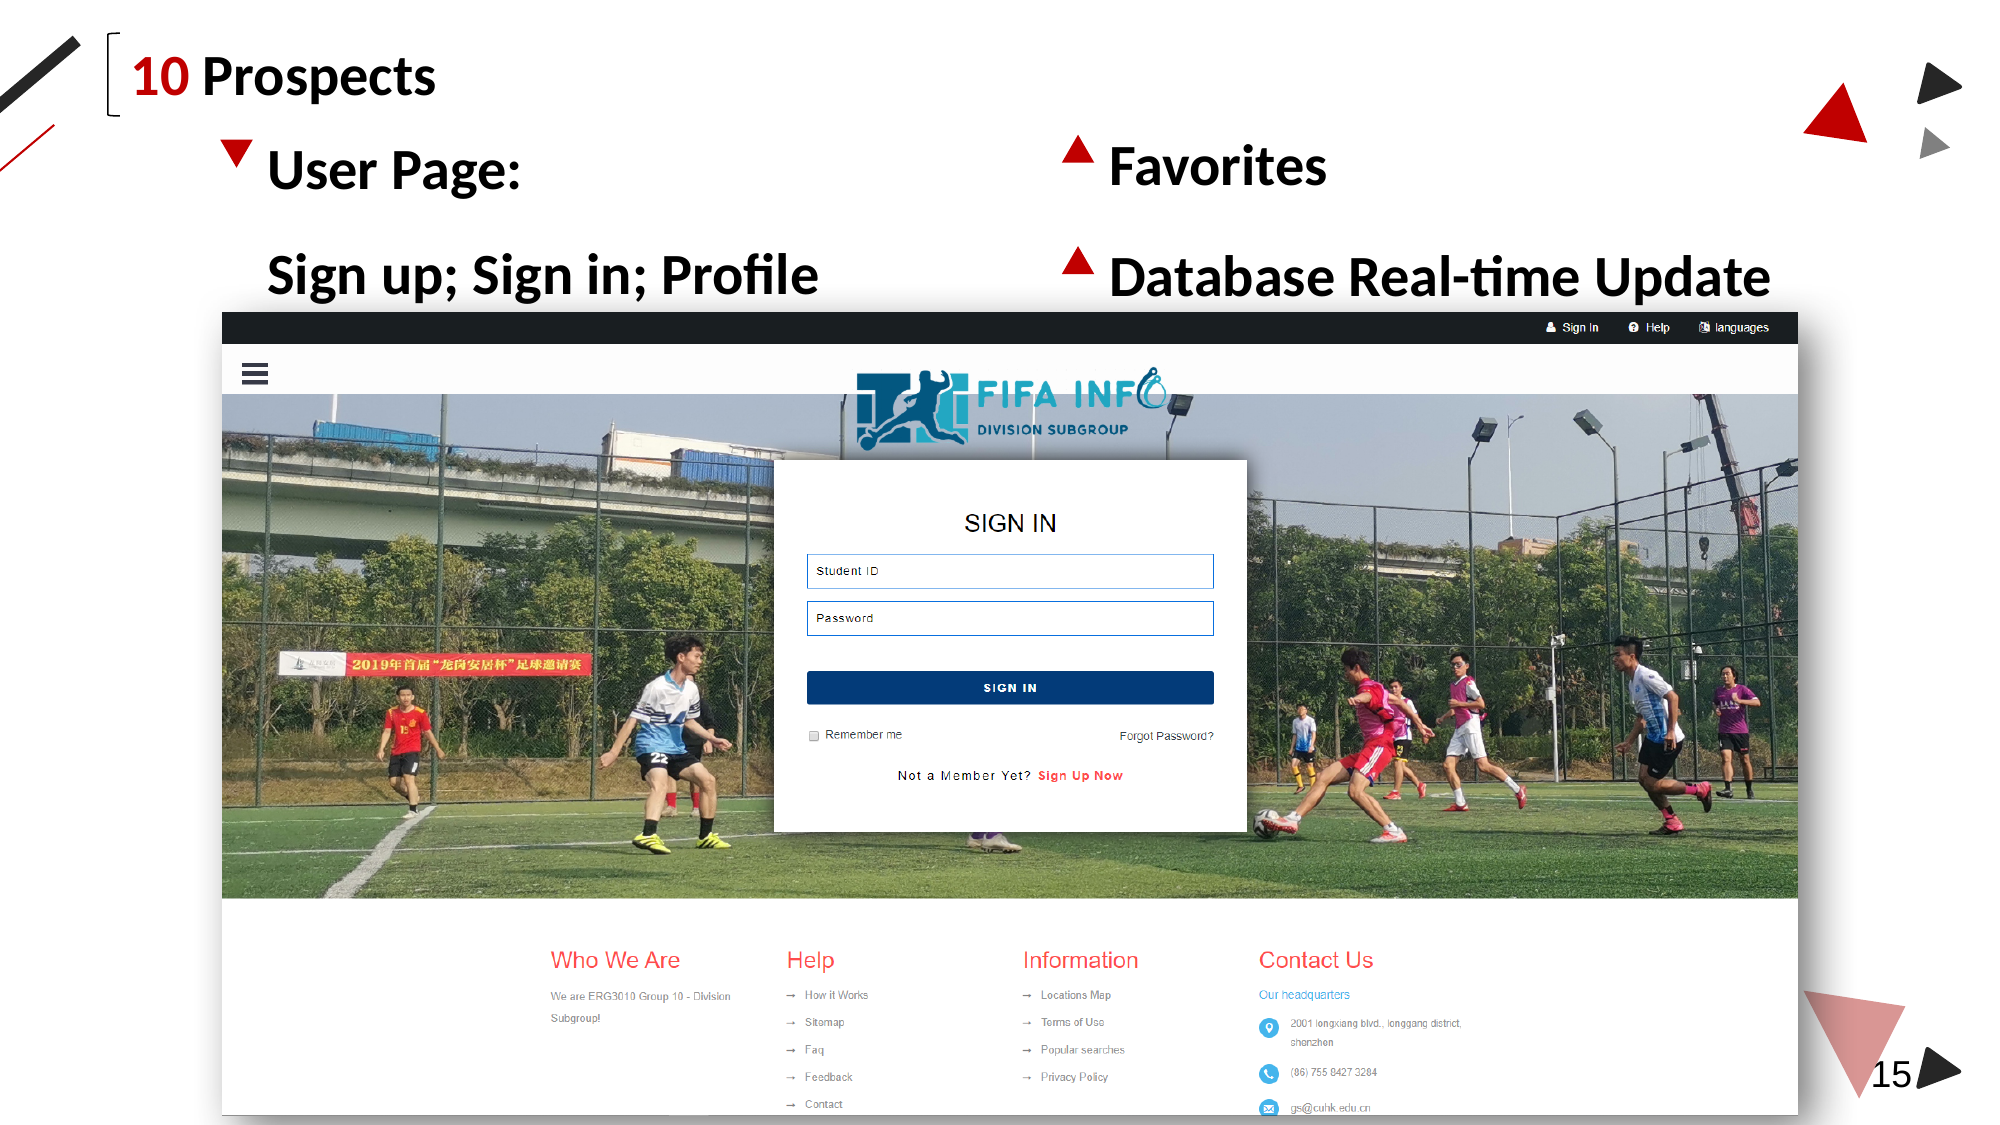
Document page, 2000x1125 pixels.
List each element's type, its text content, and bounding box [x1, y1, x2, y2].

text_box [1846, 995, 1908, 1042]
text_box Favorites [1094, 84, 2000, 196]
text_box [218, 137, 252, 170]
picture [221, 312, 1798, 1116]
text_box [1059, 243, 1094, 277]
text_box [0, 40, 78, 189]
text_box 10 Prospects [115, 30, 452, 115]
slide_number 15 [1803, 1042, 1928, 1103]
text_box [1801, 80, 1870, 145]
text_box [107, 32, 120, 117]
text_box [1917, 125, 1953, 161]
text_box [1928, 1047, 1962, 1086]
text_box [1059, 132, 1094, 165]
text_box User Page: Sign up; Sign in; Profile [252, 89, 1094, 296]
text_box [1917, 62, 1963, 105]
text_box Database Real-time Update [1094, 196, 2000, 316]
